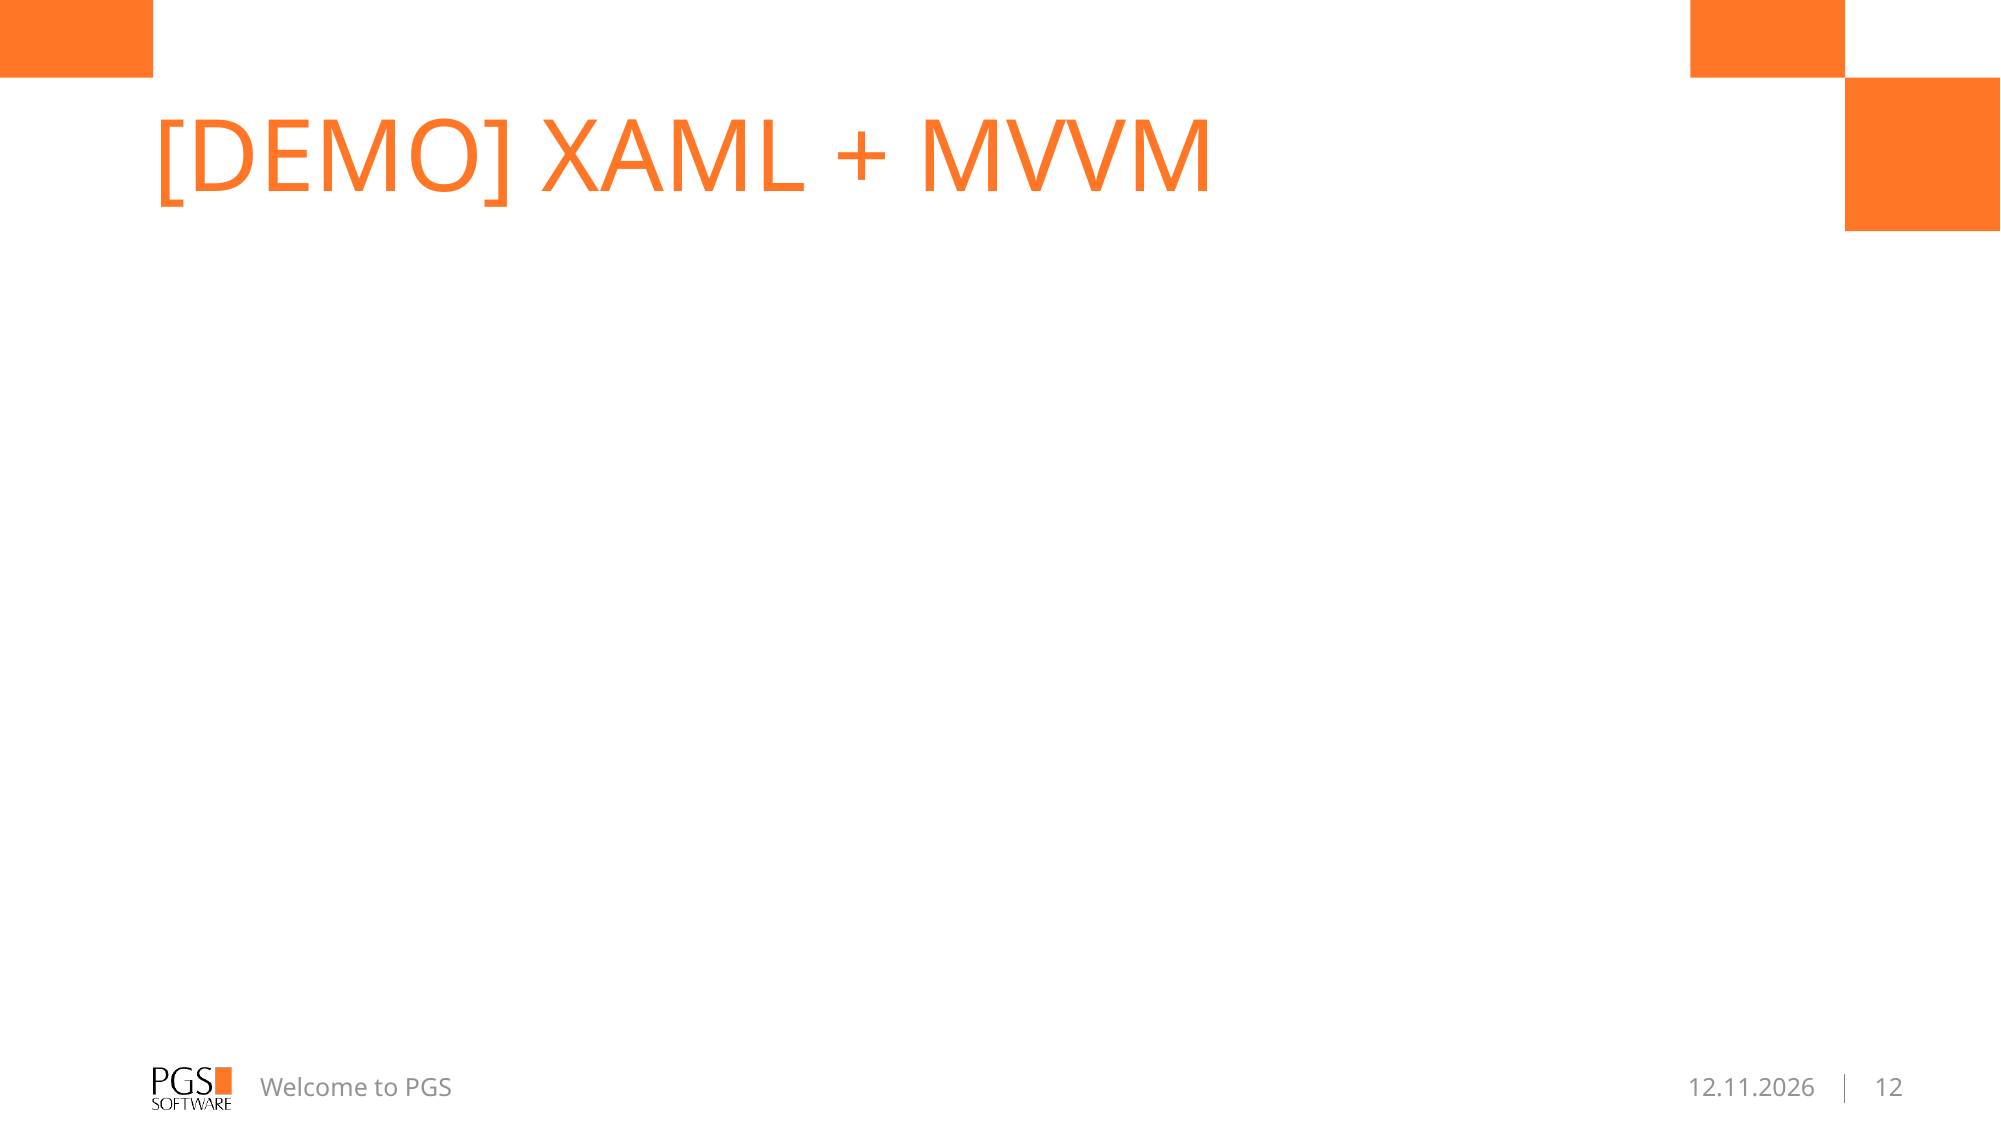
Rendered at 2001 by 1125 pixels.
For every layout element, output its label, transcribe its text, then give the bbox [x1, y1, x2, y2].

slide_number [1537, 1052, 1845, 1125]
picture [137, 1052, 230, 1125]
slide_number 12 [1845, 1052, 2000, 1125]
footer Welcome to PGS [230, 1052, 1384, 1125]
title [DEMO] XAML + MVVM [153, 77, 1691, 232]
